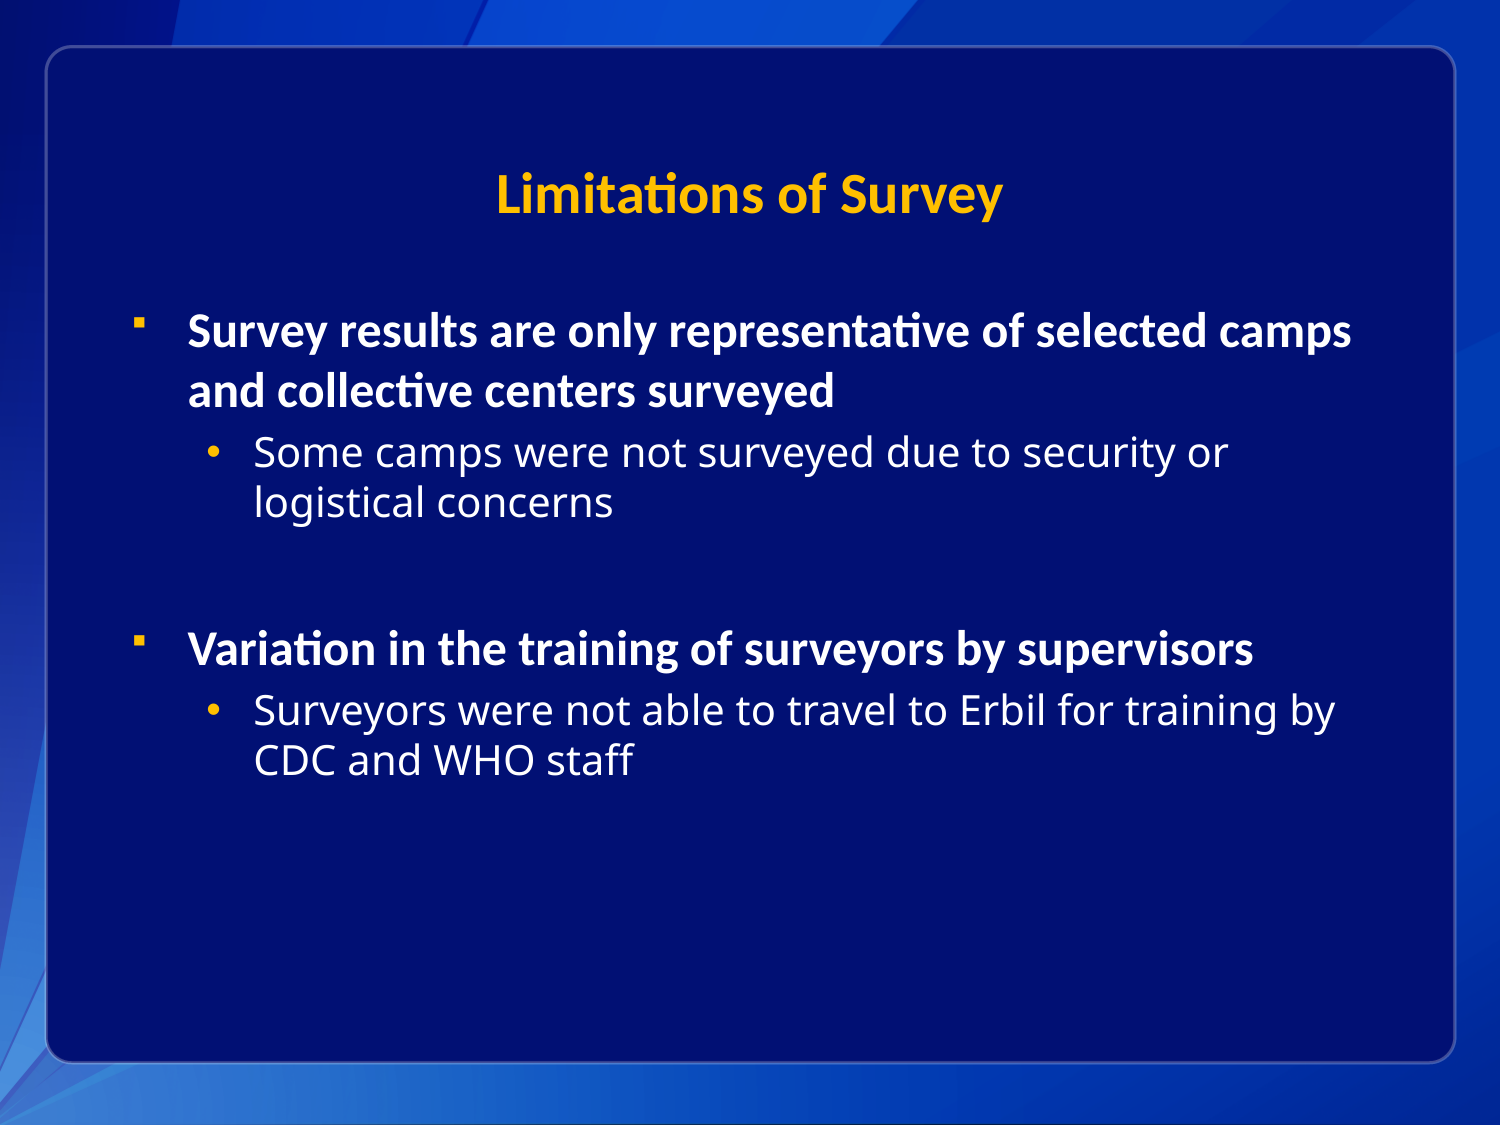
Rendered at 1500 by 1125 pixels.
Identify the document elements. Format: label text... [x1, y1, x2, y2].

title Limitations of Survey [75, 45, 1425, 233]
picture [0, 0, 1500, 1125]
list Survey results are only representative of selected camps and collective centers surveyed Some camps were not surveyed due to security or logistical concerns Variation in the training of surveyors by supervisors Surveyors were not able to travel to Erbil for training by CDC and WHO staff [116, 290, 1384, 856]
